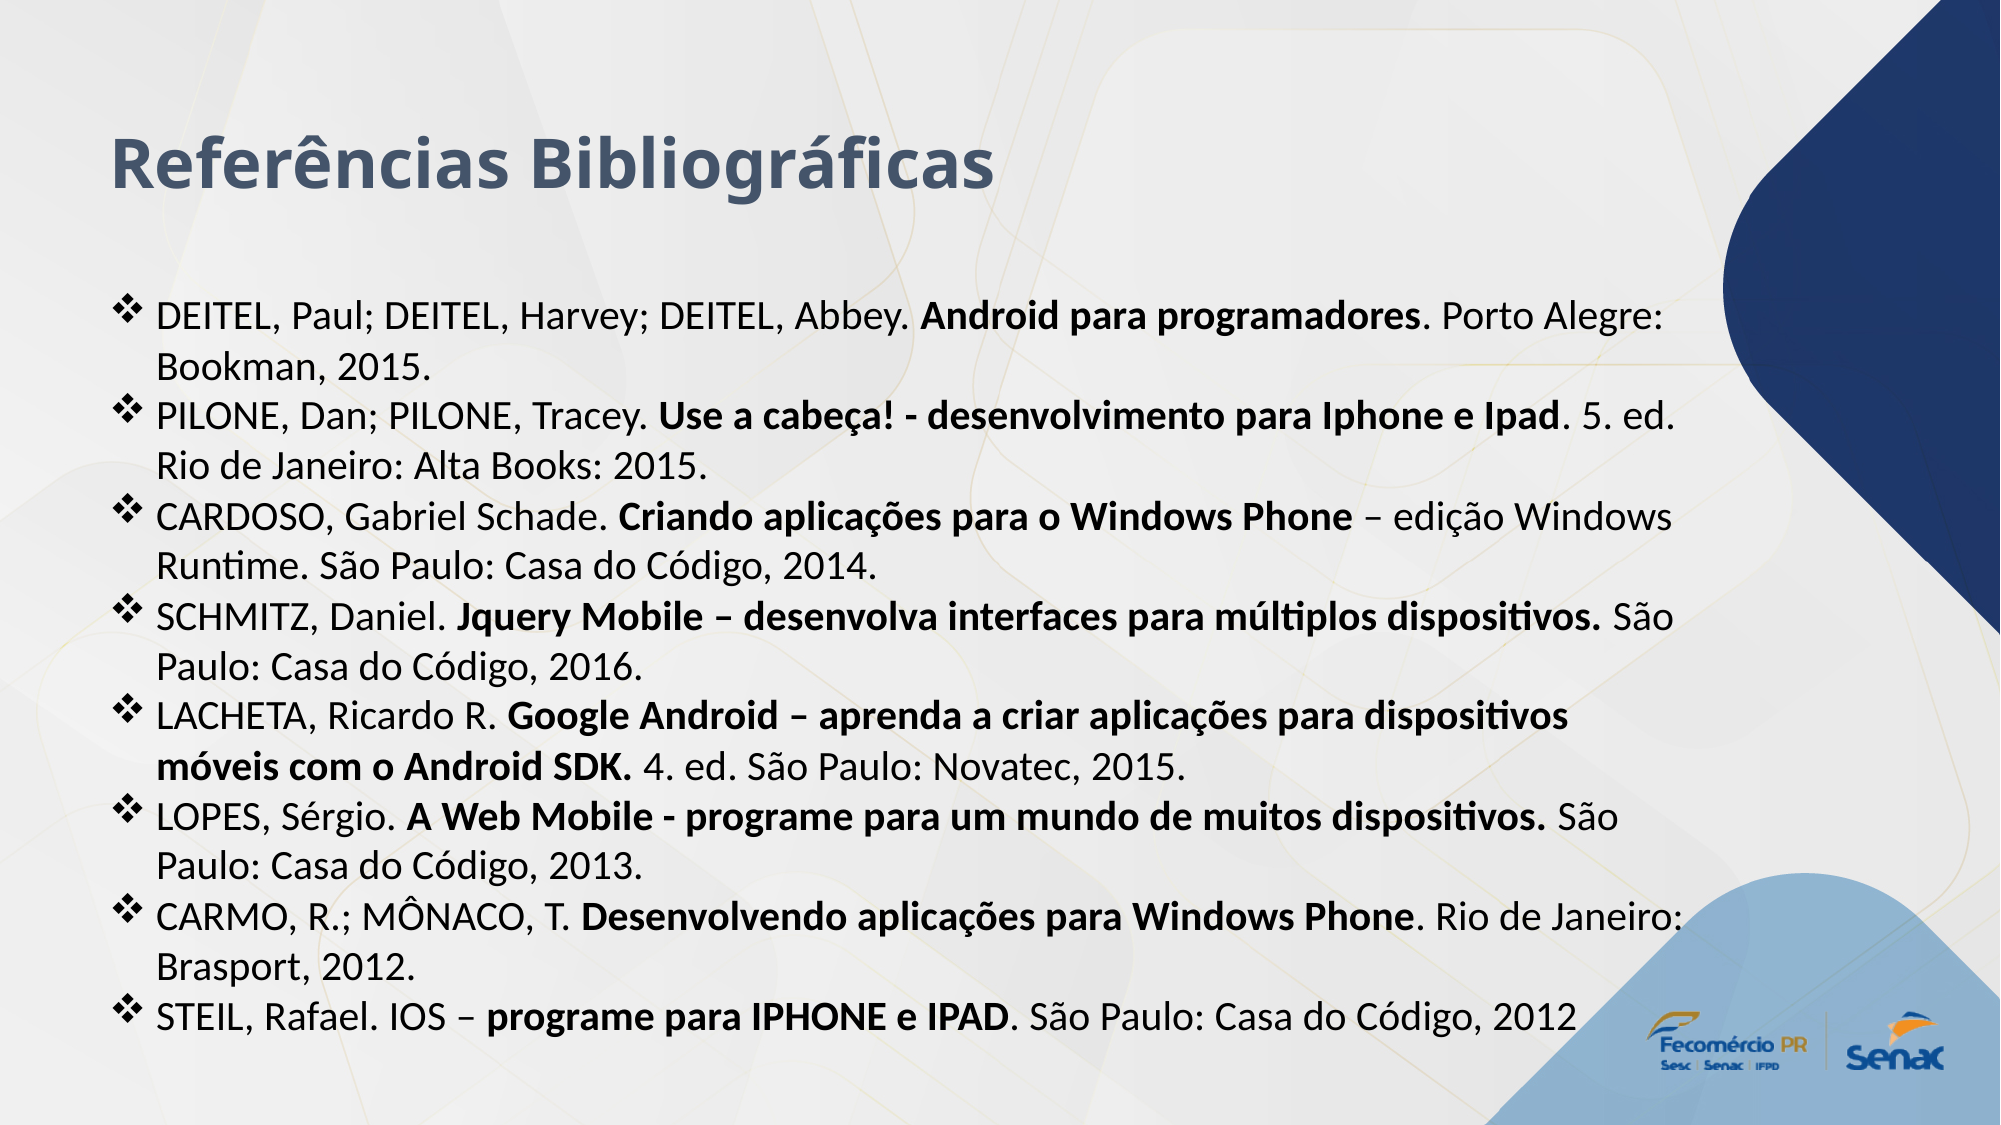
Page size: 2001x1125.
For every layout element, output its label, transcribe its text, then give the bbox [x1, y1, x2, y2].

text_box DEITEL, Paul; DEITEL, Harvey; DEITEL, Abbey. Android para programadores. Porto Alegre: Bookman, 2015. PILONE, Dan; PILONE, Tracey. Use a cabeça! - desenvolvimento para Iphone e Ipad. 5. ed. Rio de Janeiro: Alta Books: 2015. CARDOSO, Gabriel Schade. Criando aplicações para o Windows Phone – edição Windows Runtime. São Paulo: Casa do Código, 2014. SCHMITZ, Daniel. Jquery Mobile – desenvolva interfaces para múltiplos dispositivos. São Paulo: Casa do Código, 2016. LACHETA, Ricardo R. Google Android – aprenda a criar aplicações para dispositivos móveis com o Android SDK. 4. ed. São Paulo: Novatec, 2015. LOPES, Sérgio. A Web Mobile - programe para um mundo de muitos dispositivos. São Paulo: Casa do Código, 2013. CARMO, R.; MÔNACO, T. Desenvolvendo aplicações para Windows Phone. Rio de Janeiro: Brasport, 2012. STEIL, Rafael. IOS – programe para IPHONE e IPAD. São Paulo: Casa do Código, 2012 [94, 280, 1700, 1046]
text_box Referências Bibliográficas [94, 34, 1050, 243]
picture [0, 0, 2000, 1125]
